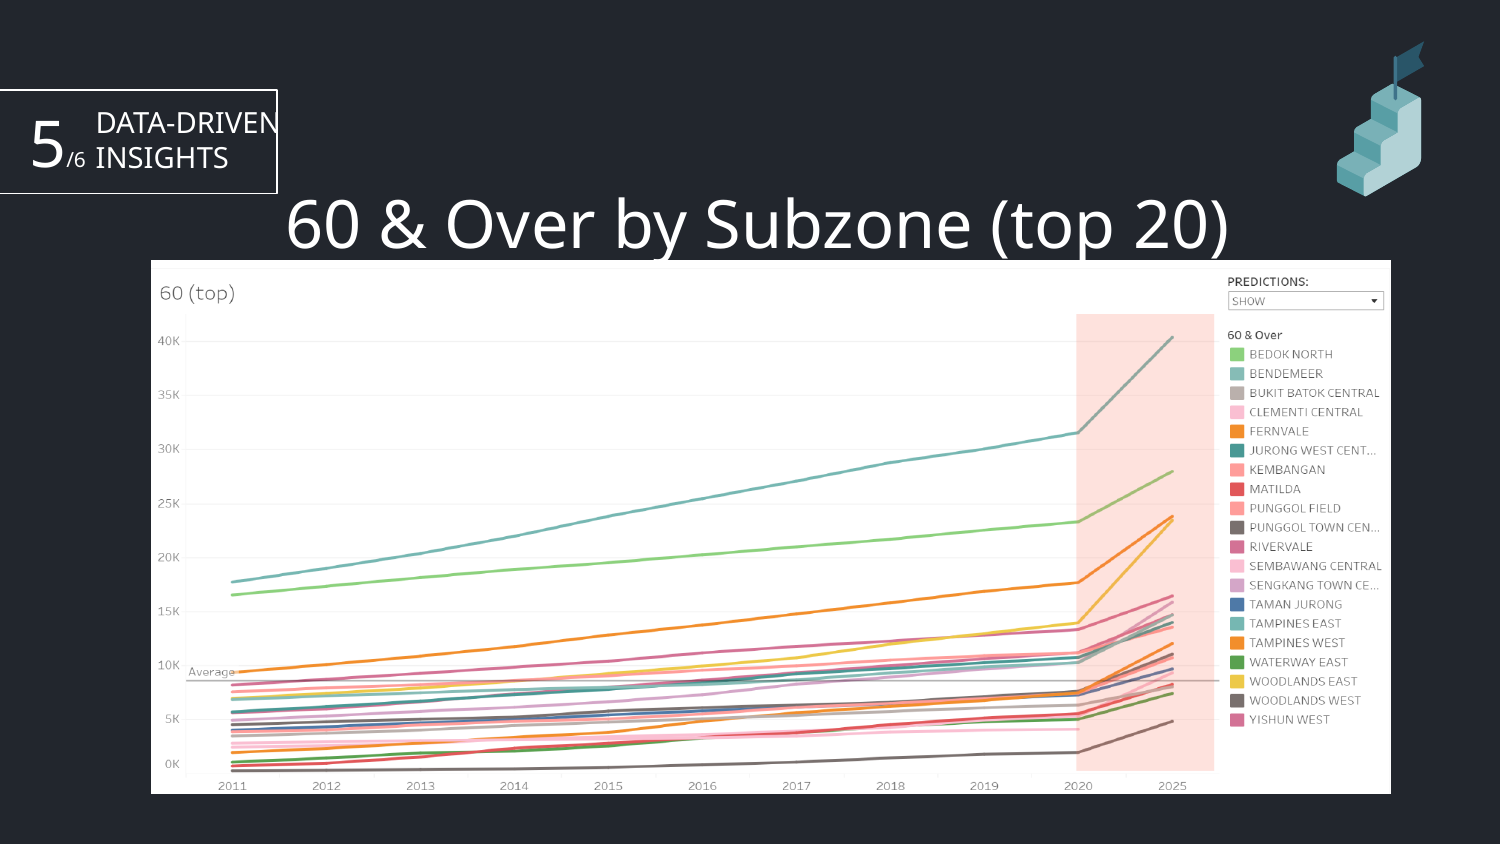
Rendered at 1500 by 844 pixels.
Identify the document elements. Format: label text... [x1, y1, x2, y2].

title DATA-DRIVEN INSIGHTS [80, 62, 300, 218]
title 5/6 [14, 92, 108, 191]
list 60 & Over by Subzone (top 20) [37, 87, 1478, 292]
picture [151, 260, 1391, 795]
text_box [1336, 40, 1425, 197]
